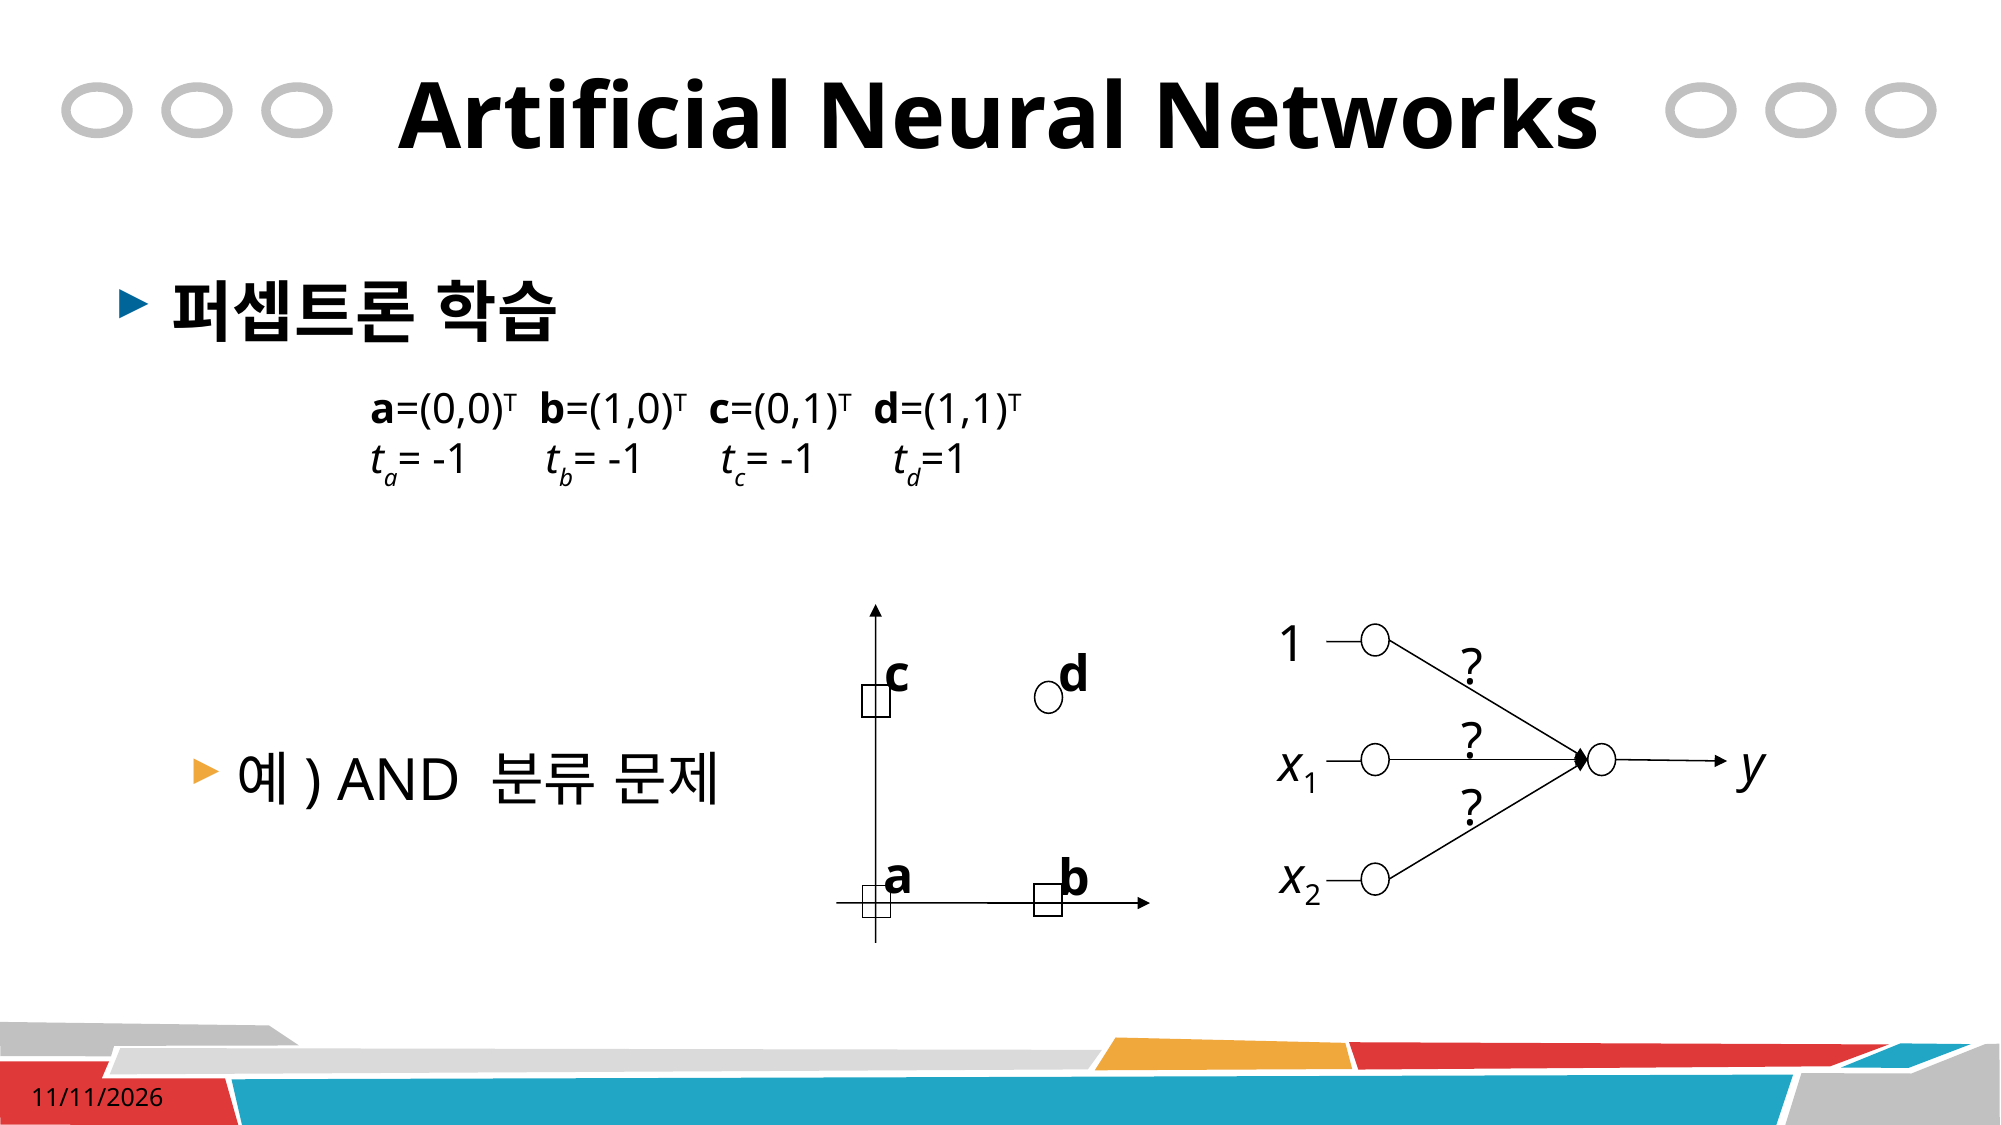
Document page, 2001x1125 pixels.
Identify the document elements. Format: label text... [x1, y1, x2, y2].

list 퍼셉트론 학습 예) AND 분류 문제 [99, 262, 1900, 1005]
text_box a=(0,0)T b=(1,0)T c=(0,1)T d=(1,1)T ta= -1 tb= -1 tc= -1 td=1 [355, 374, 1037, 499]
title Artificial Neural Networks [350, 18, 1650, 206]
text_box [836, 603, 1781, 944]
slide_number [16, 1080, 483, 1118]
